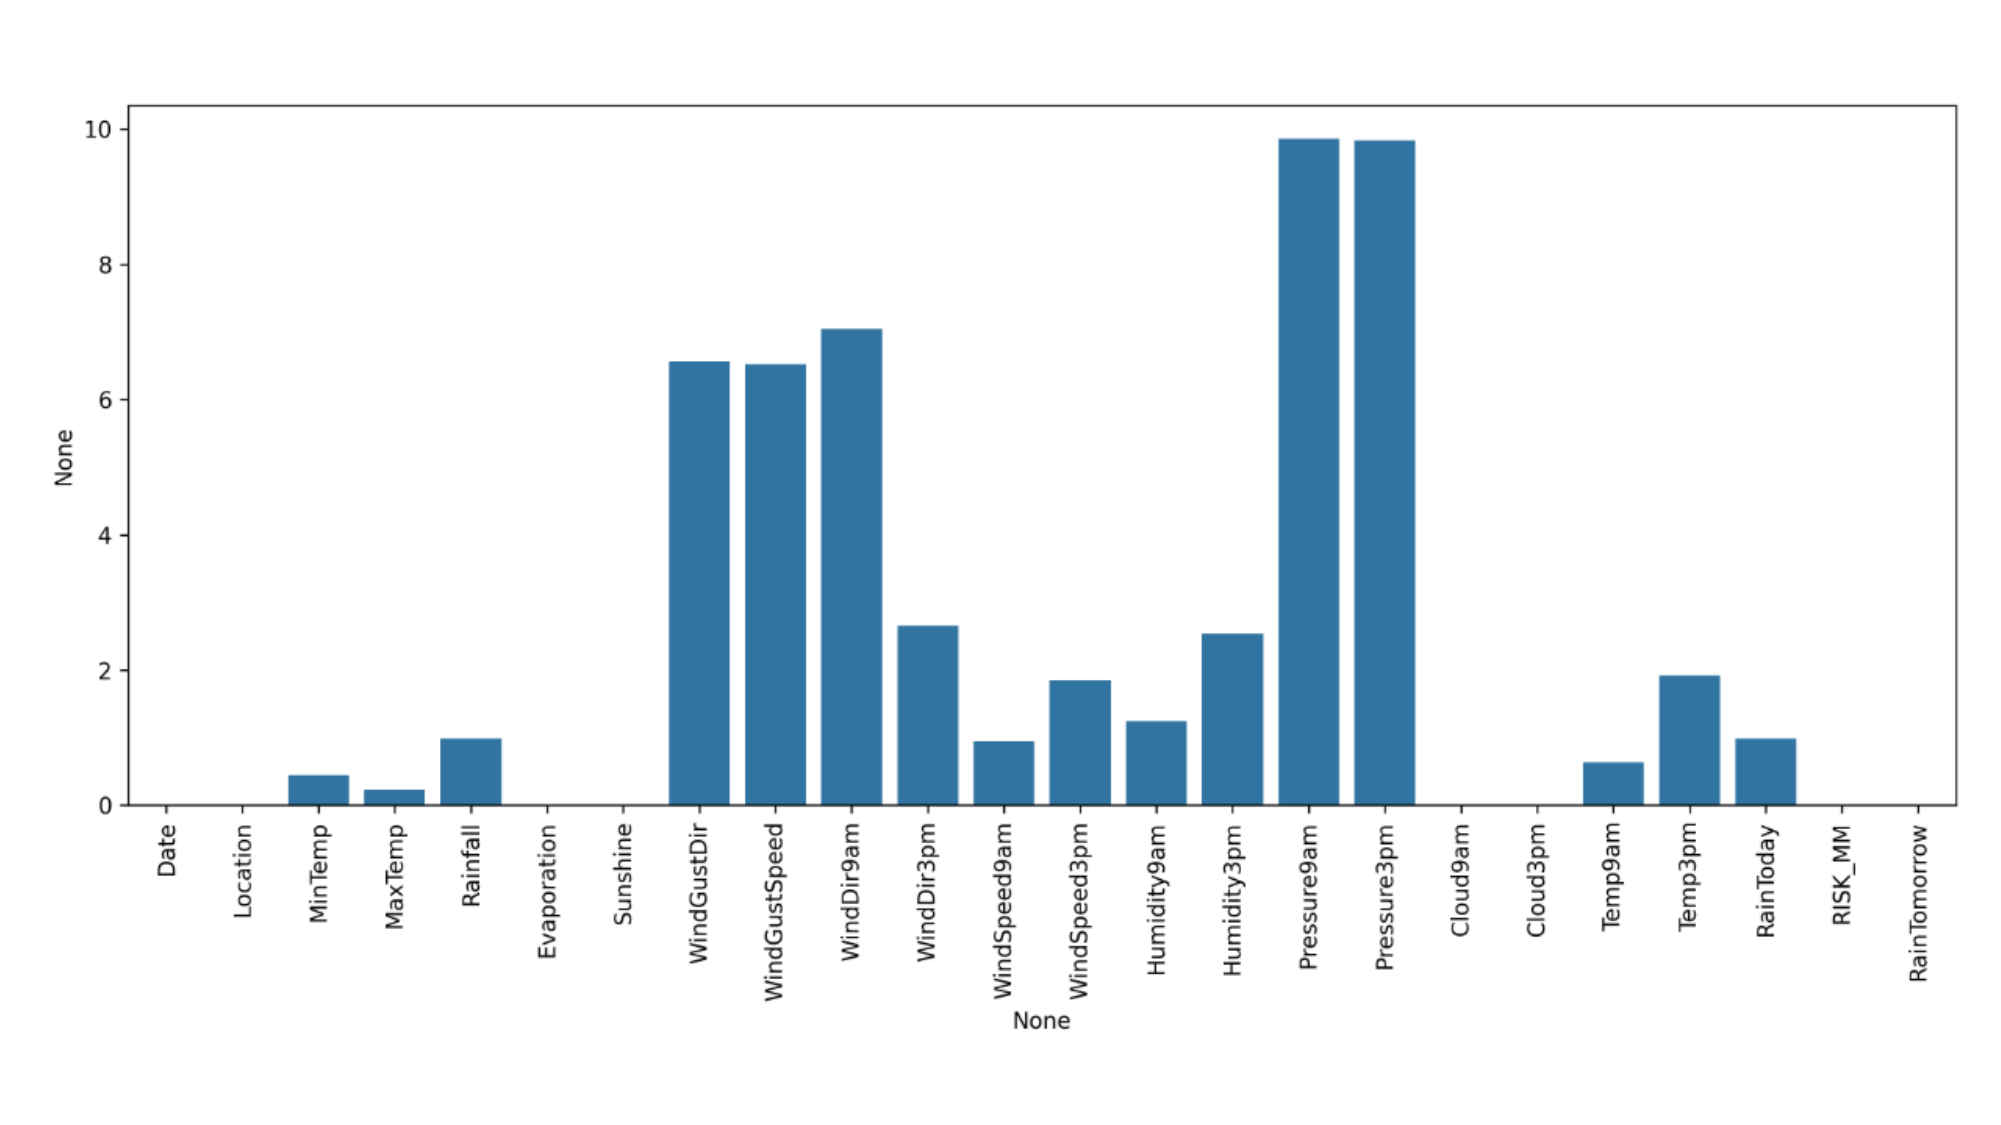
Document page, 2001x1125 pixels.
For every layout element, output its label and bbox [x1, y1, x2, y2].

picture [20, 84, 1980, 1041]
